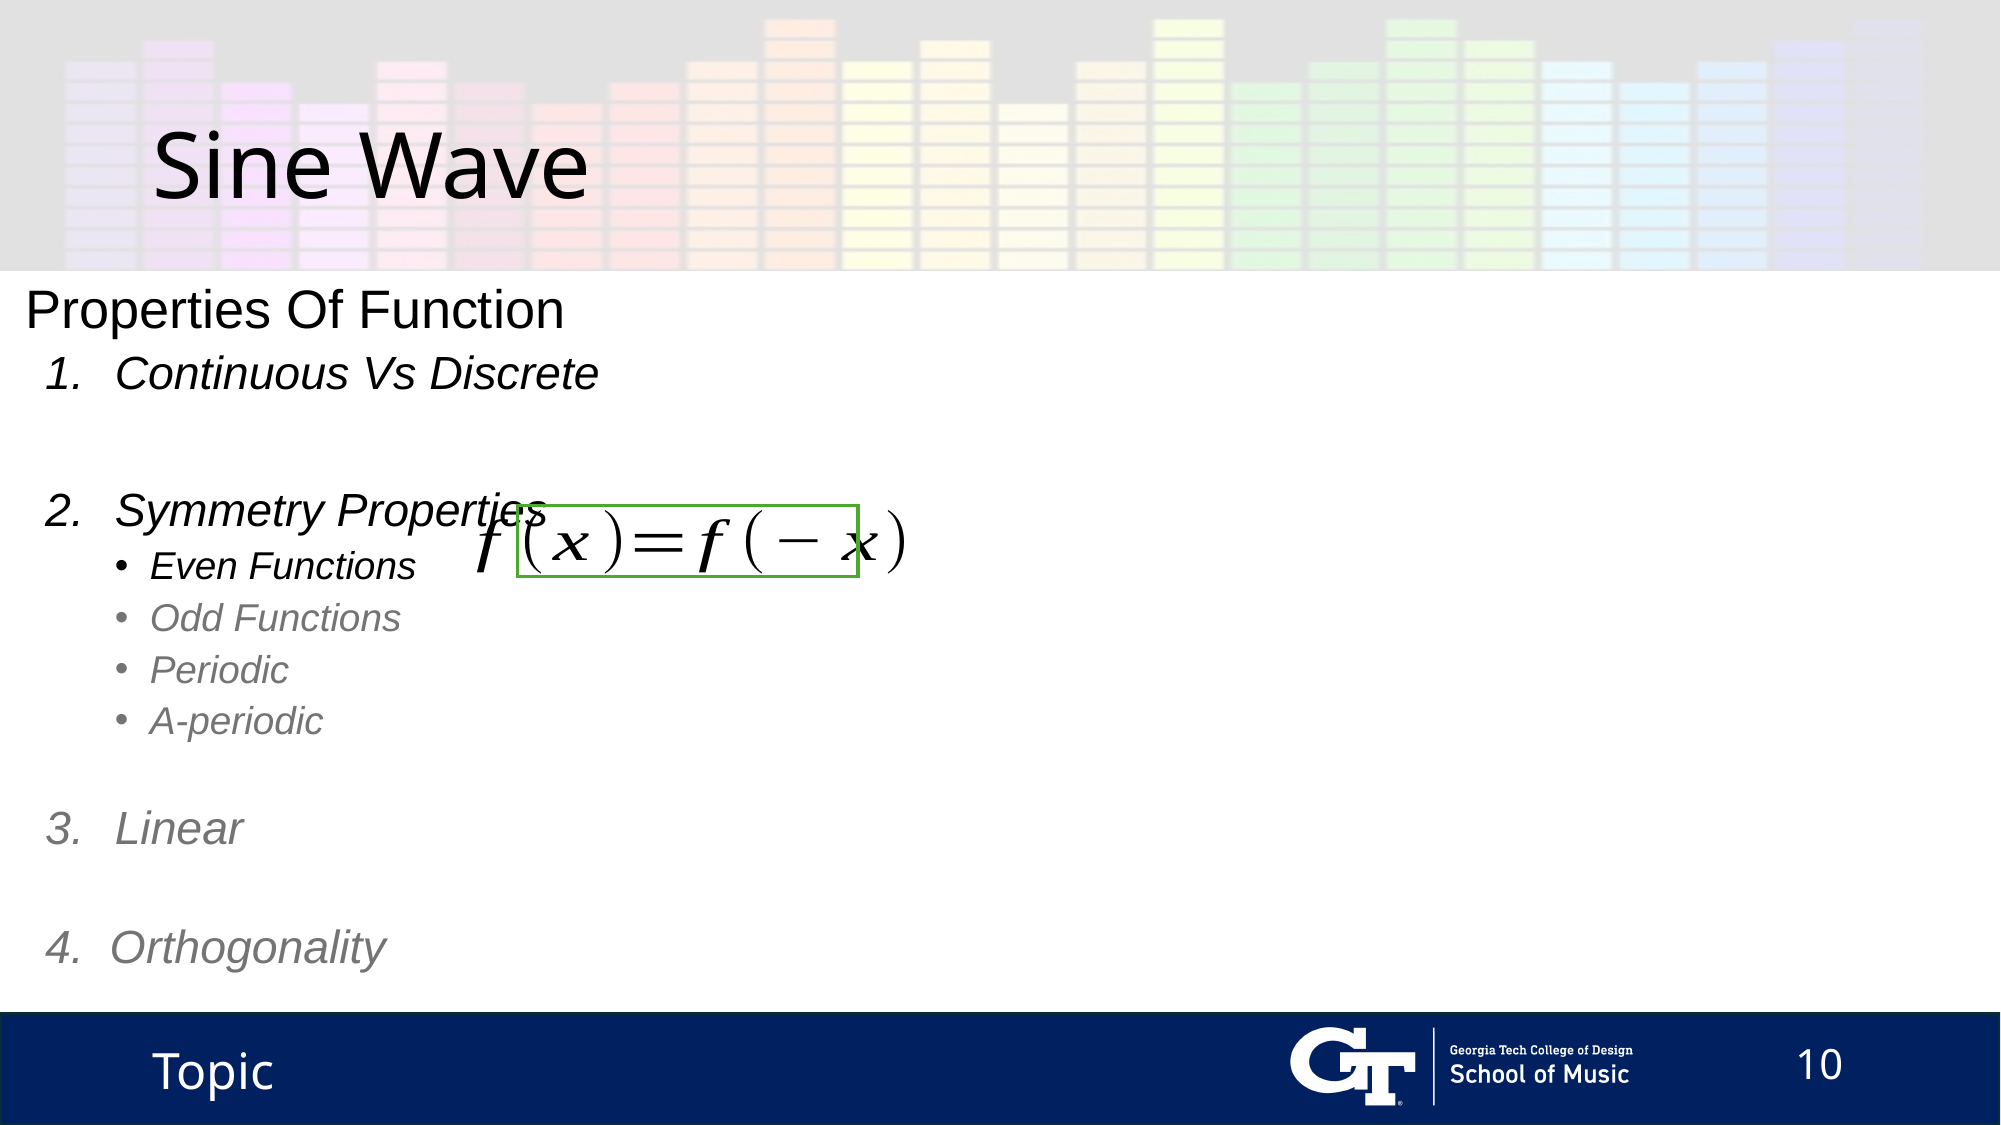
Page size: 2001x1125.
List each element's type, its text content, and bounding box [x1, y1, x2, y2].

picture [1257, 1001, 1683, 1125]
footer Topic [137, 1013, 1288, 1125]
title Sine Wave [137, 59, 1863, 278]
list Properties Of Function Continuous Vs Discrete Symmetry Properties Even Functions Odd Functions Periodic A-periodic Linear 4. Orthogonality [0, 273, 1775, 988]
text_box [516, 504, 860, 578]
slide_number 10 [1690, 1030, 1859, 1103]
